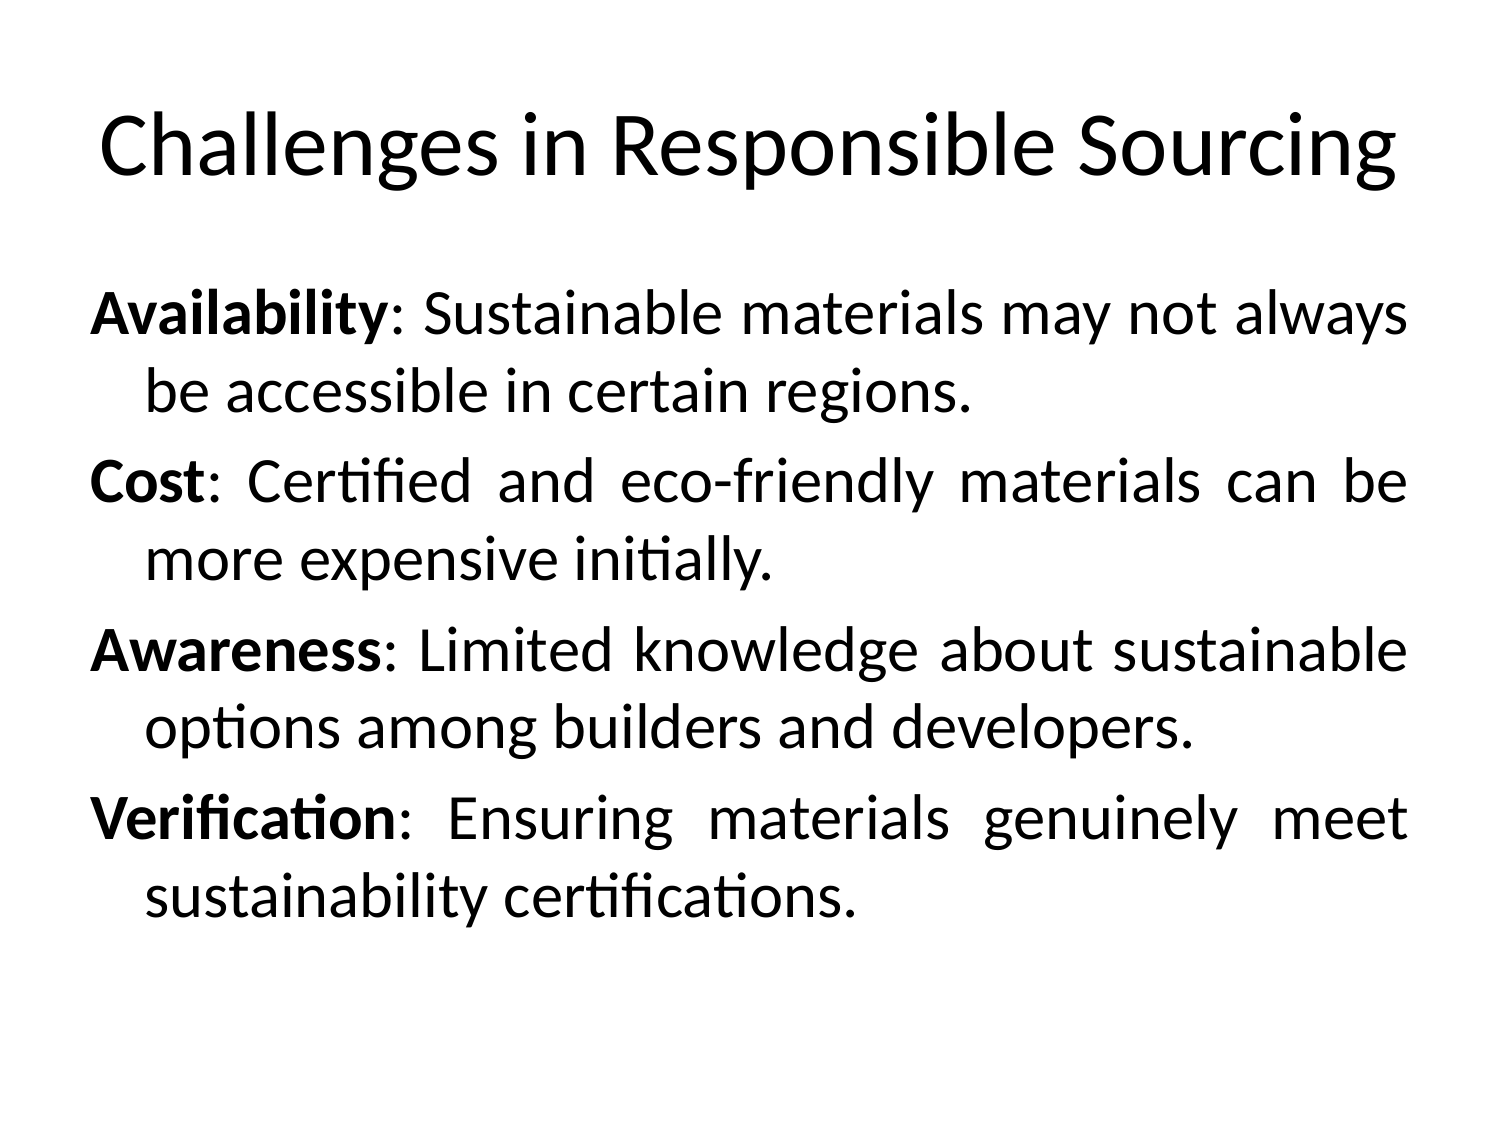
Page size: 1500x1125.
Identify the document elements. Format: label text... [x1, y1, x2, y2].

title Challenges in Responsible Sourcing [75, 45, 1425, 233]
list Availability: Sustainable materials may not always be accessible in certain regions. Cost: Certified and eco-friendly materials can be more expensive initially. Awareness: Limited knowledge about sustainable options among builders and developers. Verification: Ensuring materials genuinely meet sustainability certifications. [75, 262, 1425, 1005]
